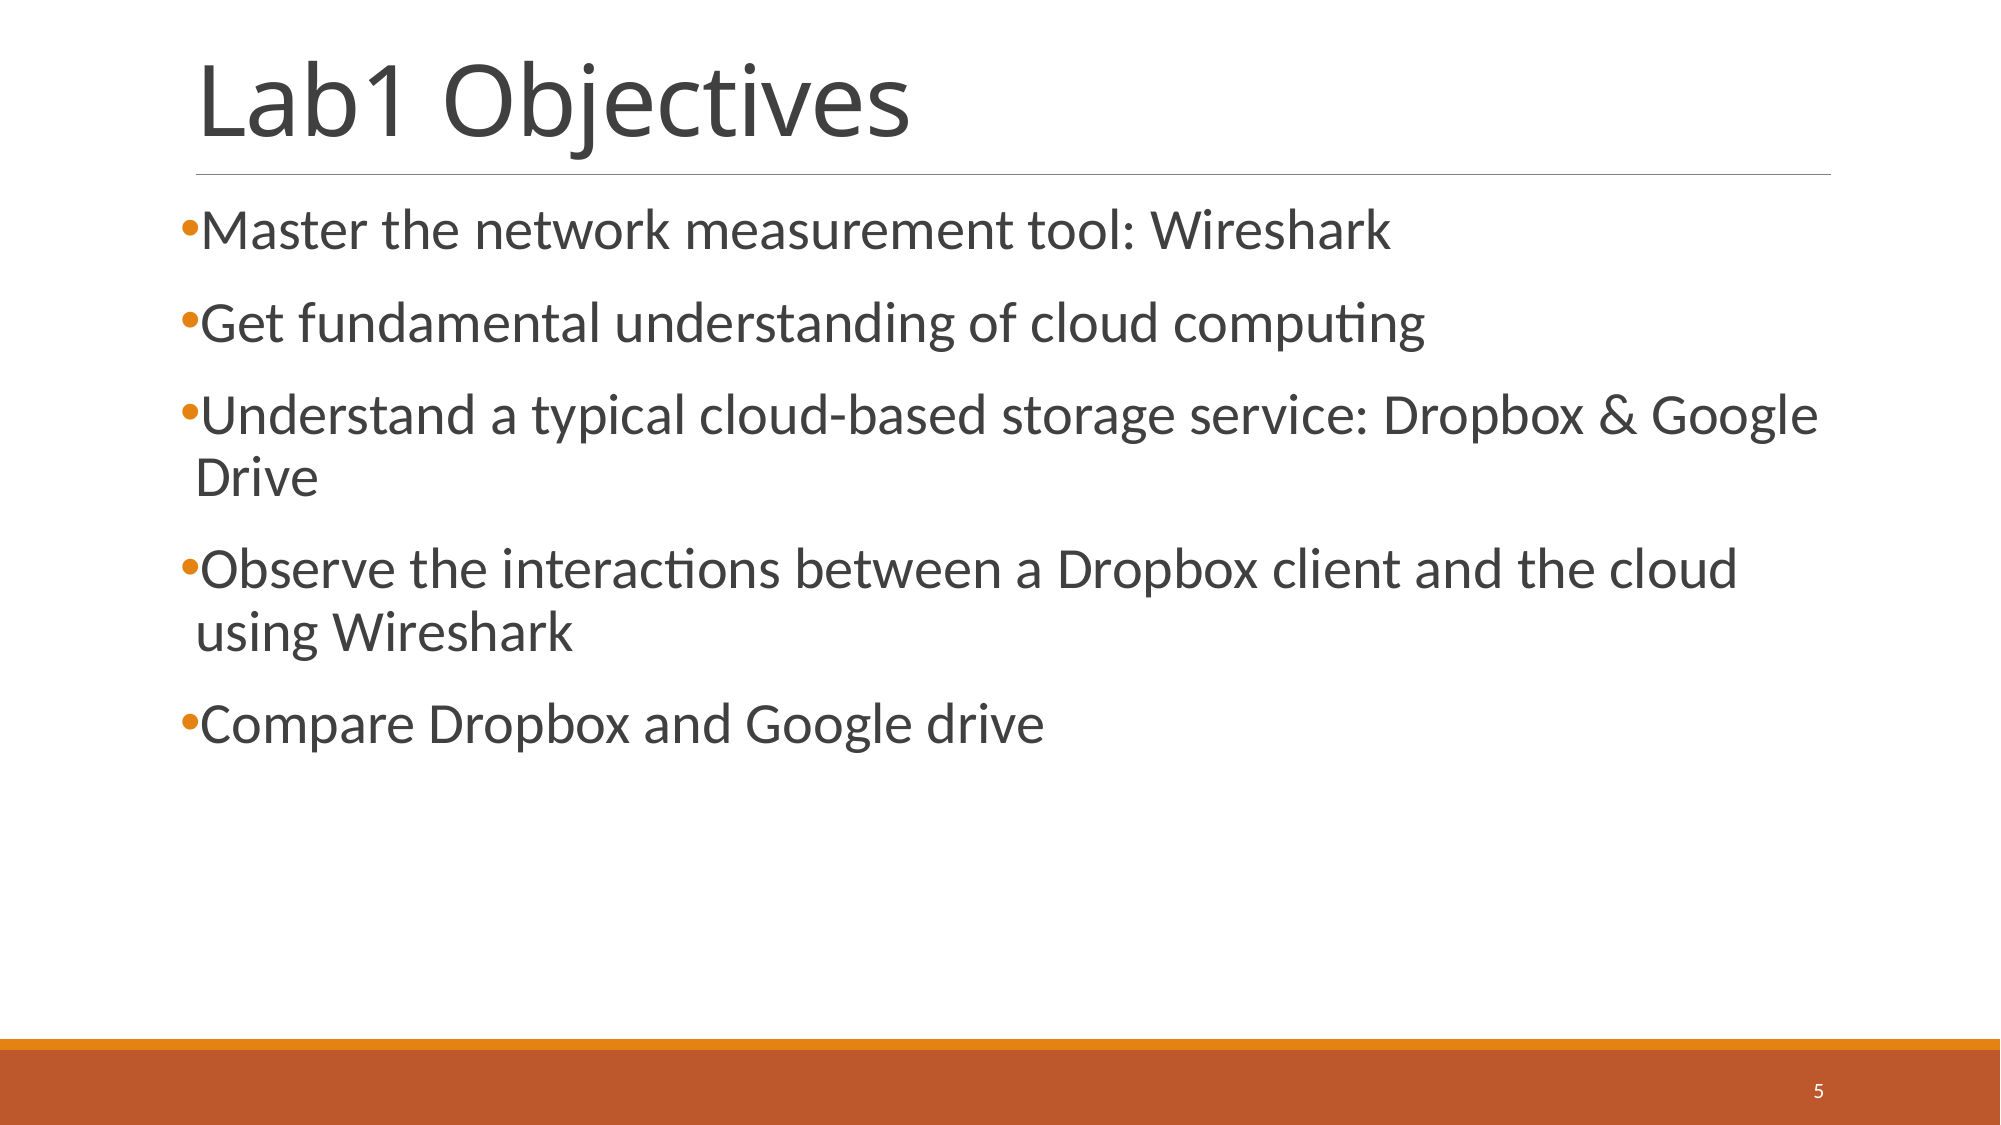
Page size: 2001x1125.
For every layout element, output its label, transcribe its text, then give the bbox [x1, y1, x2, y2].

title Lab1 Objectives [180, 47, 1830, 164]
list Master the network measurement tool: Wireshark Get fundamental understanding of cloud computing Understand a typical cloud-based storage service: Dropbox & Google Drive Observe the interactions between a Dropbox client and the cloud using Wireshark Compare Dropbox and Google drive [180, 192, 1830, 963]
slide_number 5 [1624, 1059, 1840, 1120]
